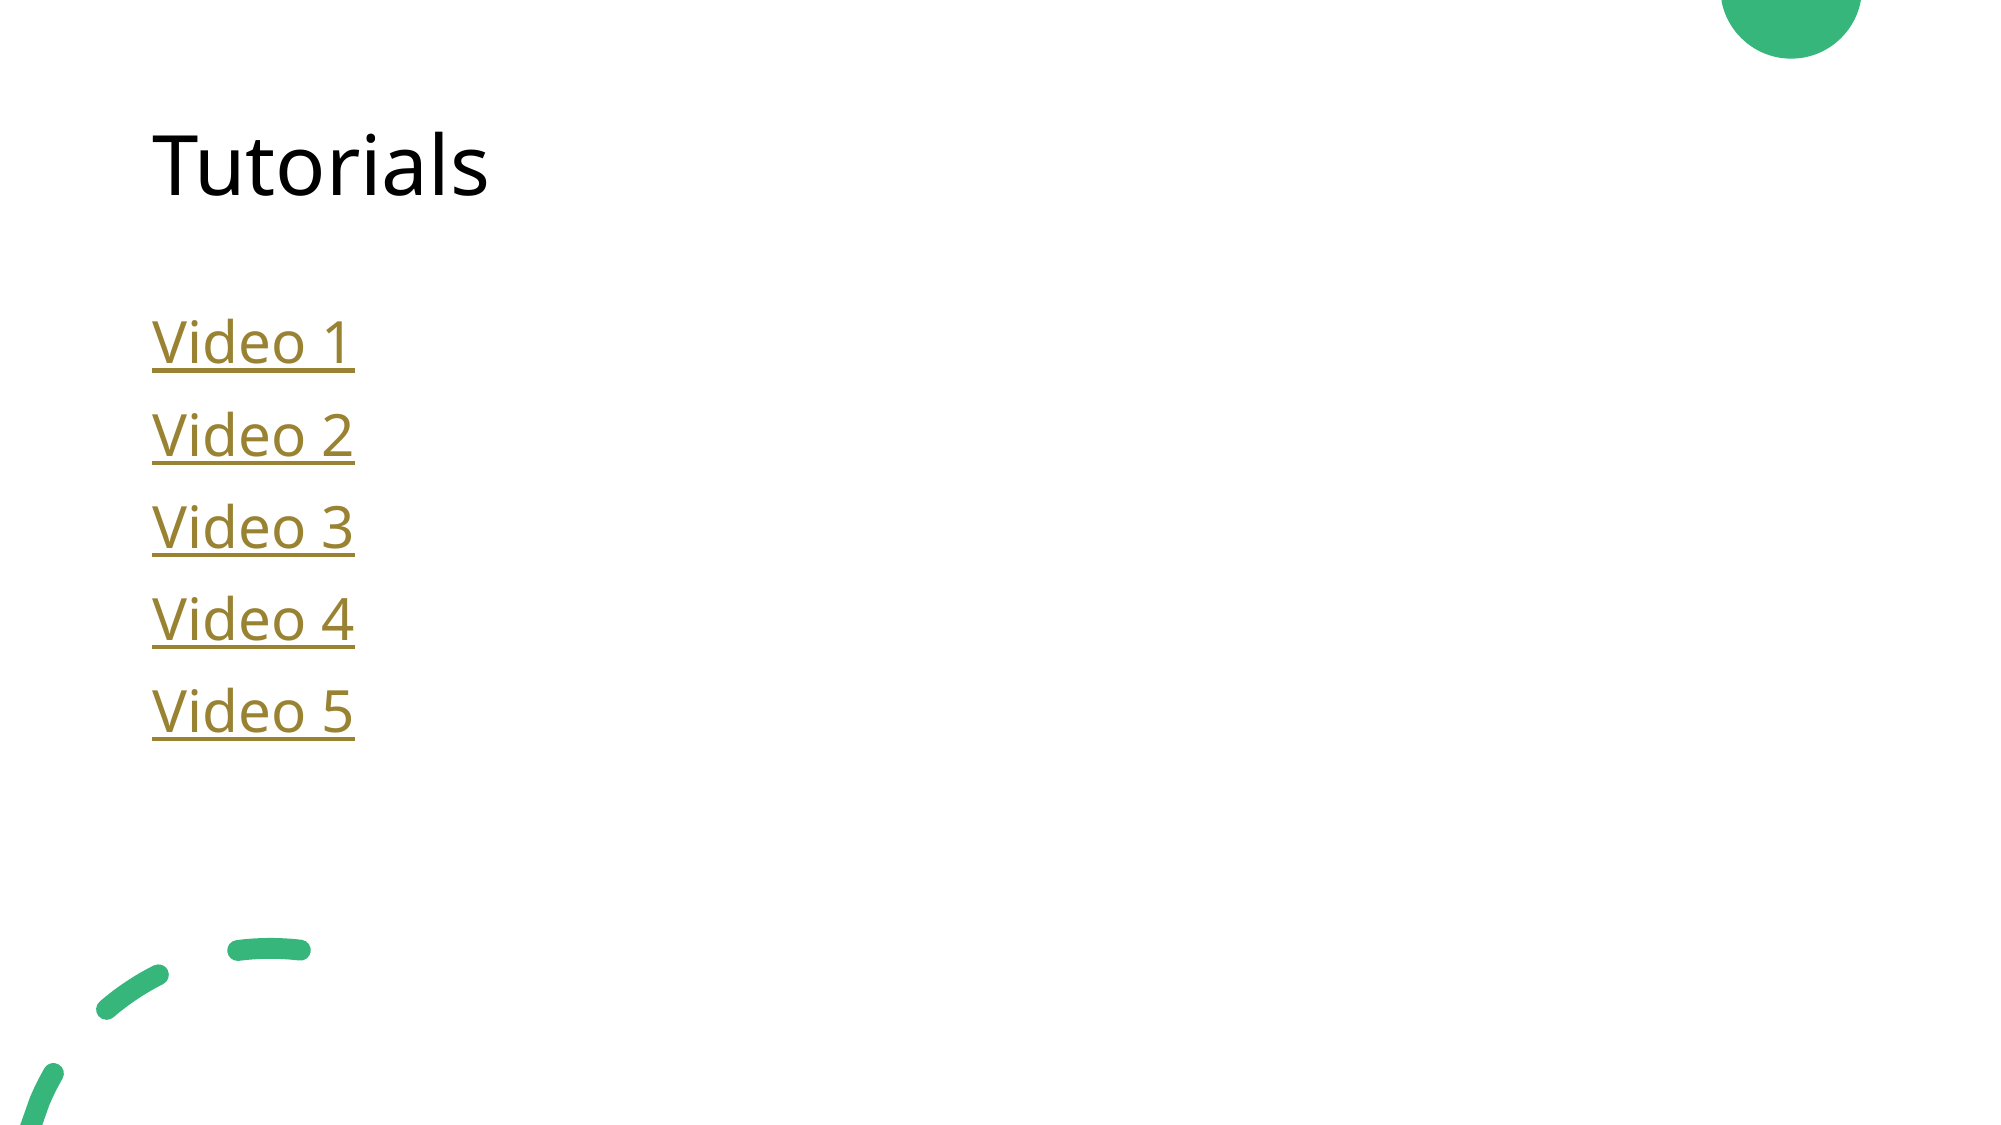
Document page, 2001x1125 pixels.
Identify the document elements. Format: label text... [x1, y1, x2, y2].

title Tutorials [137, 59, 1863, 278]
list Video 1 Video 2 Video 3 Video 4 Video 5 [137, 299, 1863, 933]
